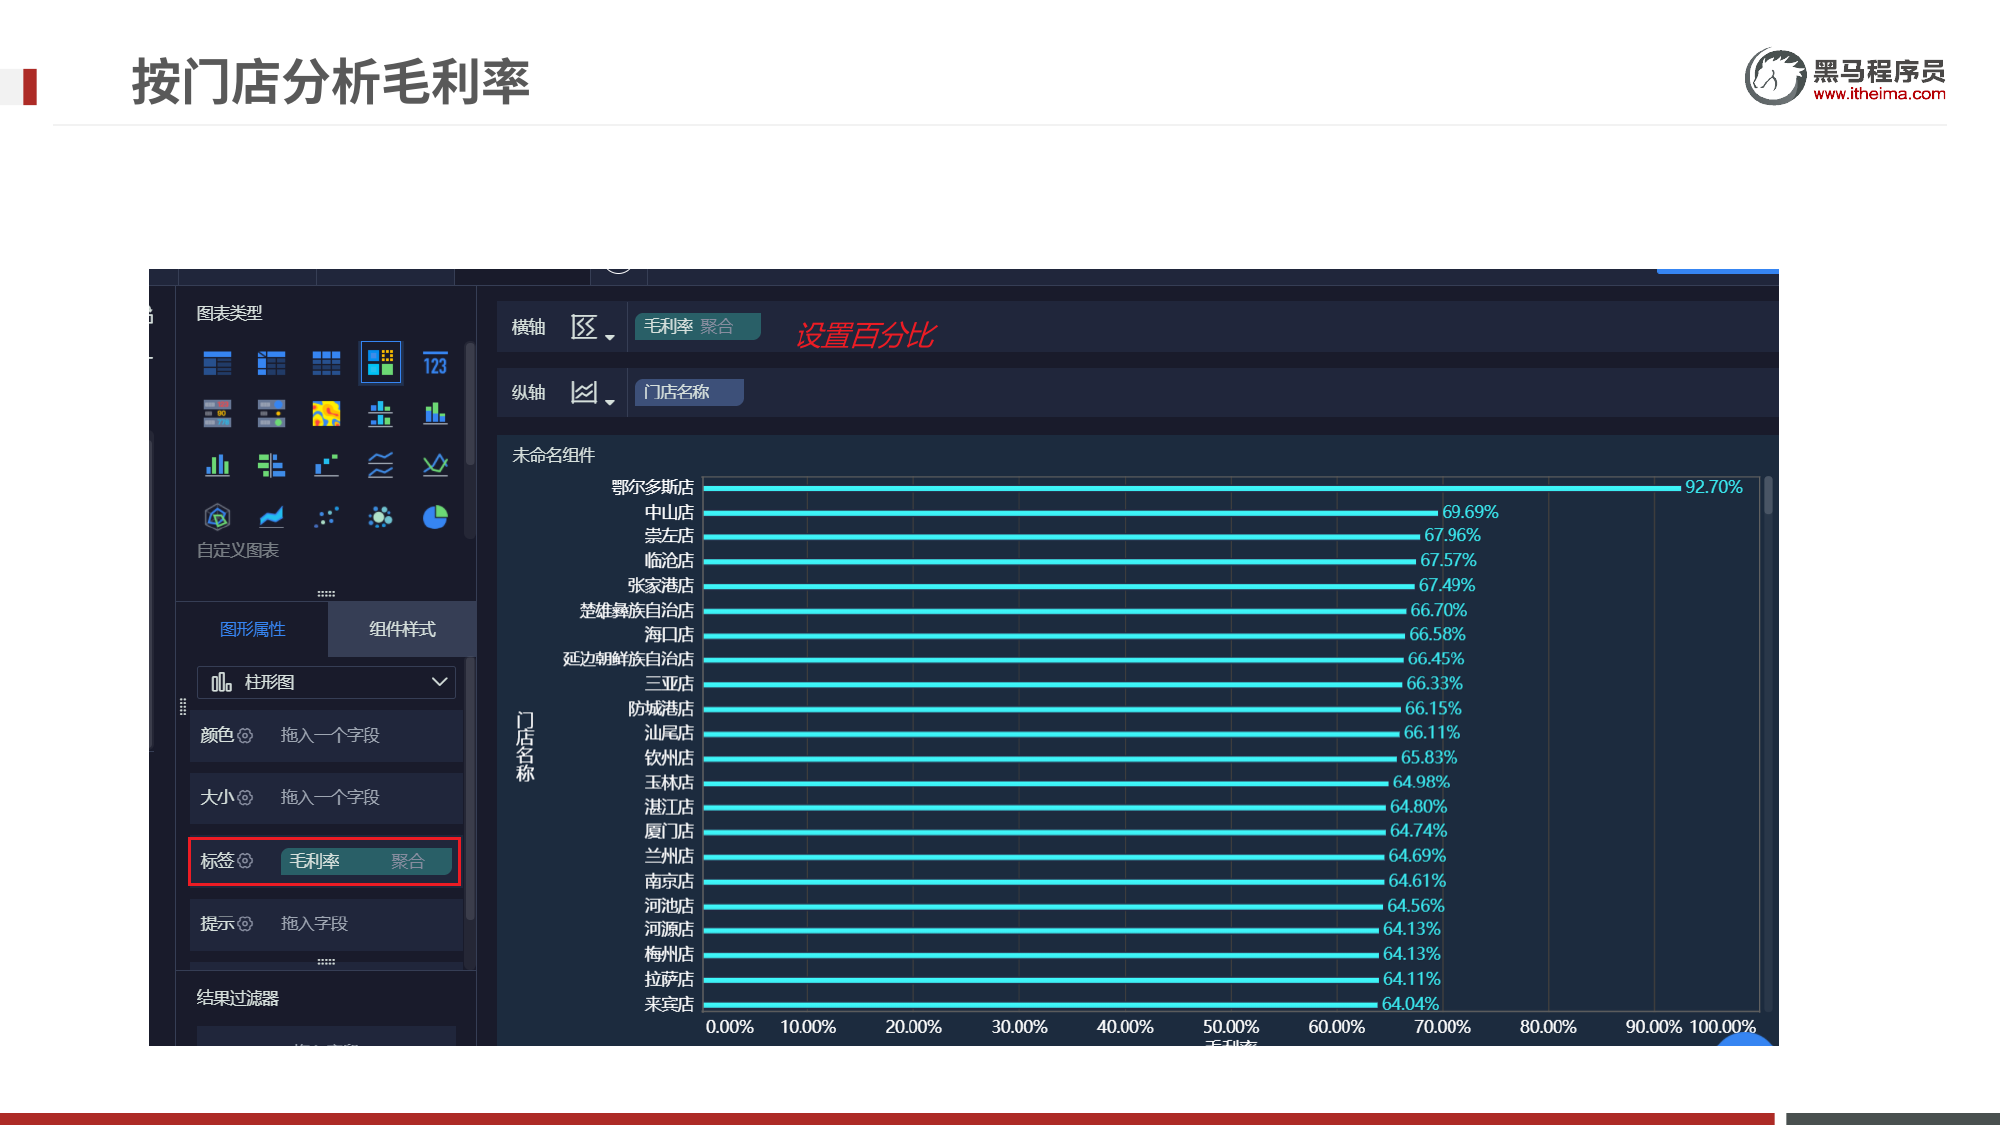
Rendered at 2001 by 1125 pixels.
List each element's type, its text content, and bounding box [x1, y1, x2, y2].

picture [1744, 46, 1946, 106]
picture [149, 269, 1779, 1046]
title 按门店分析毛利率 [116, 38, 1556, 124]
